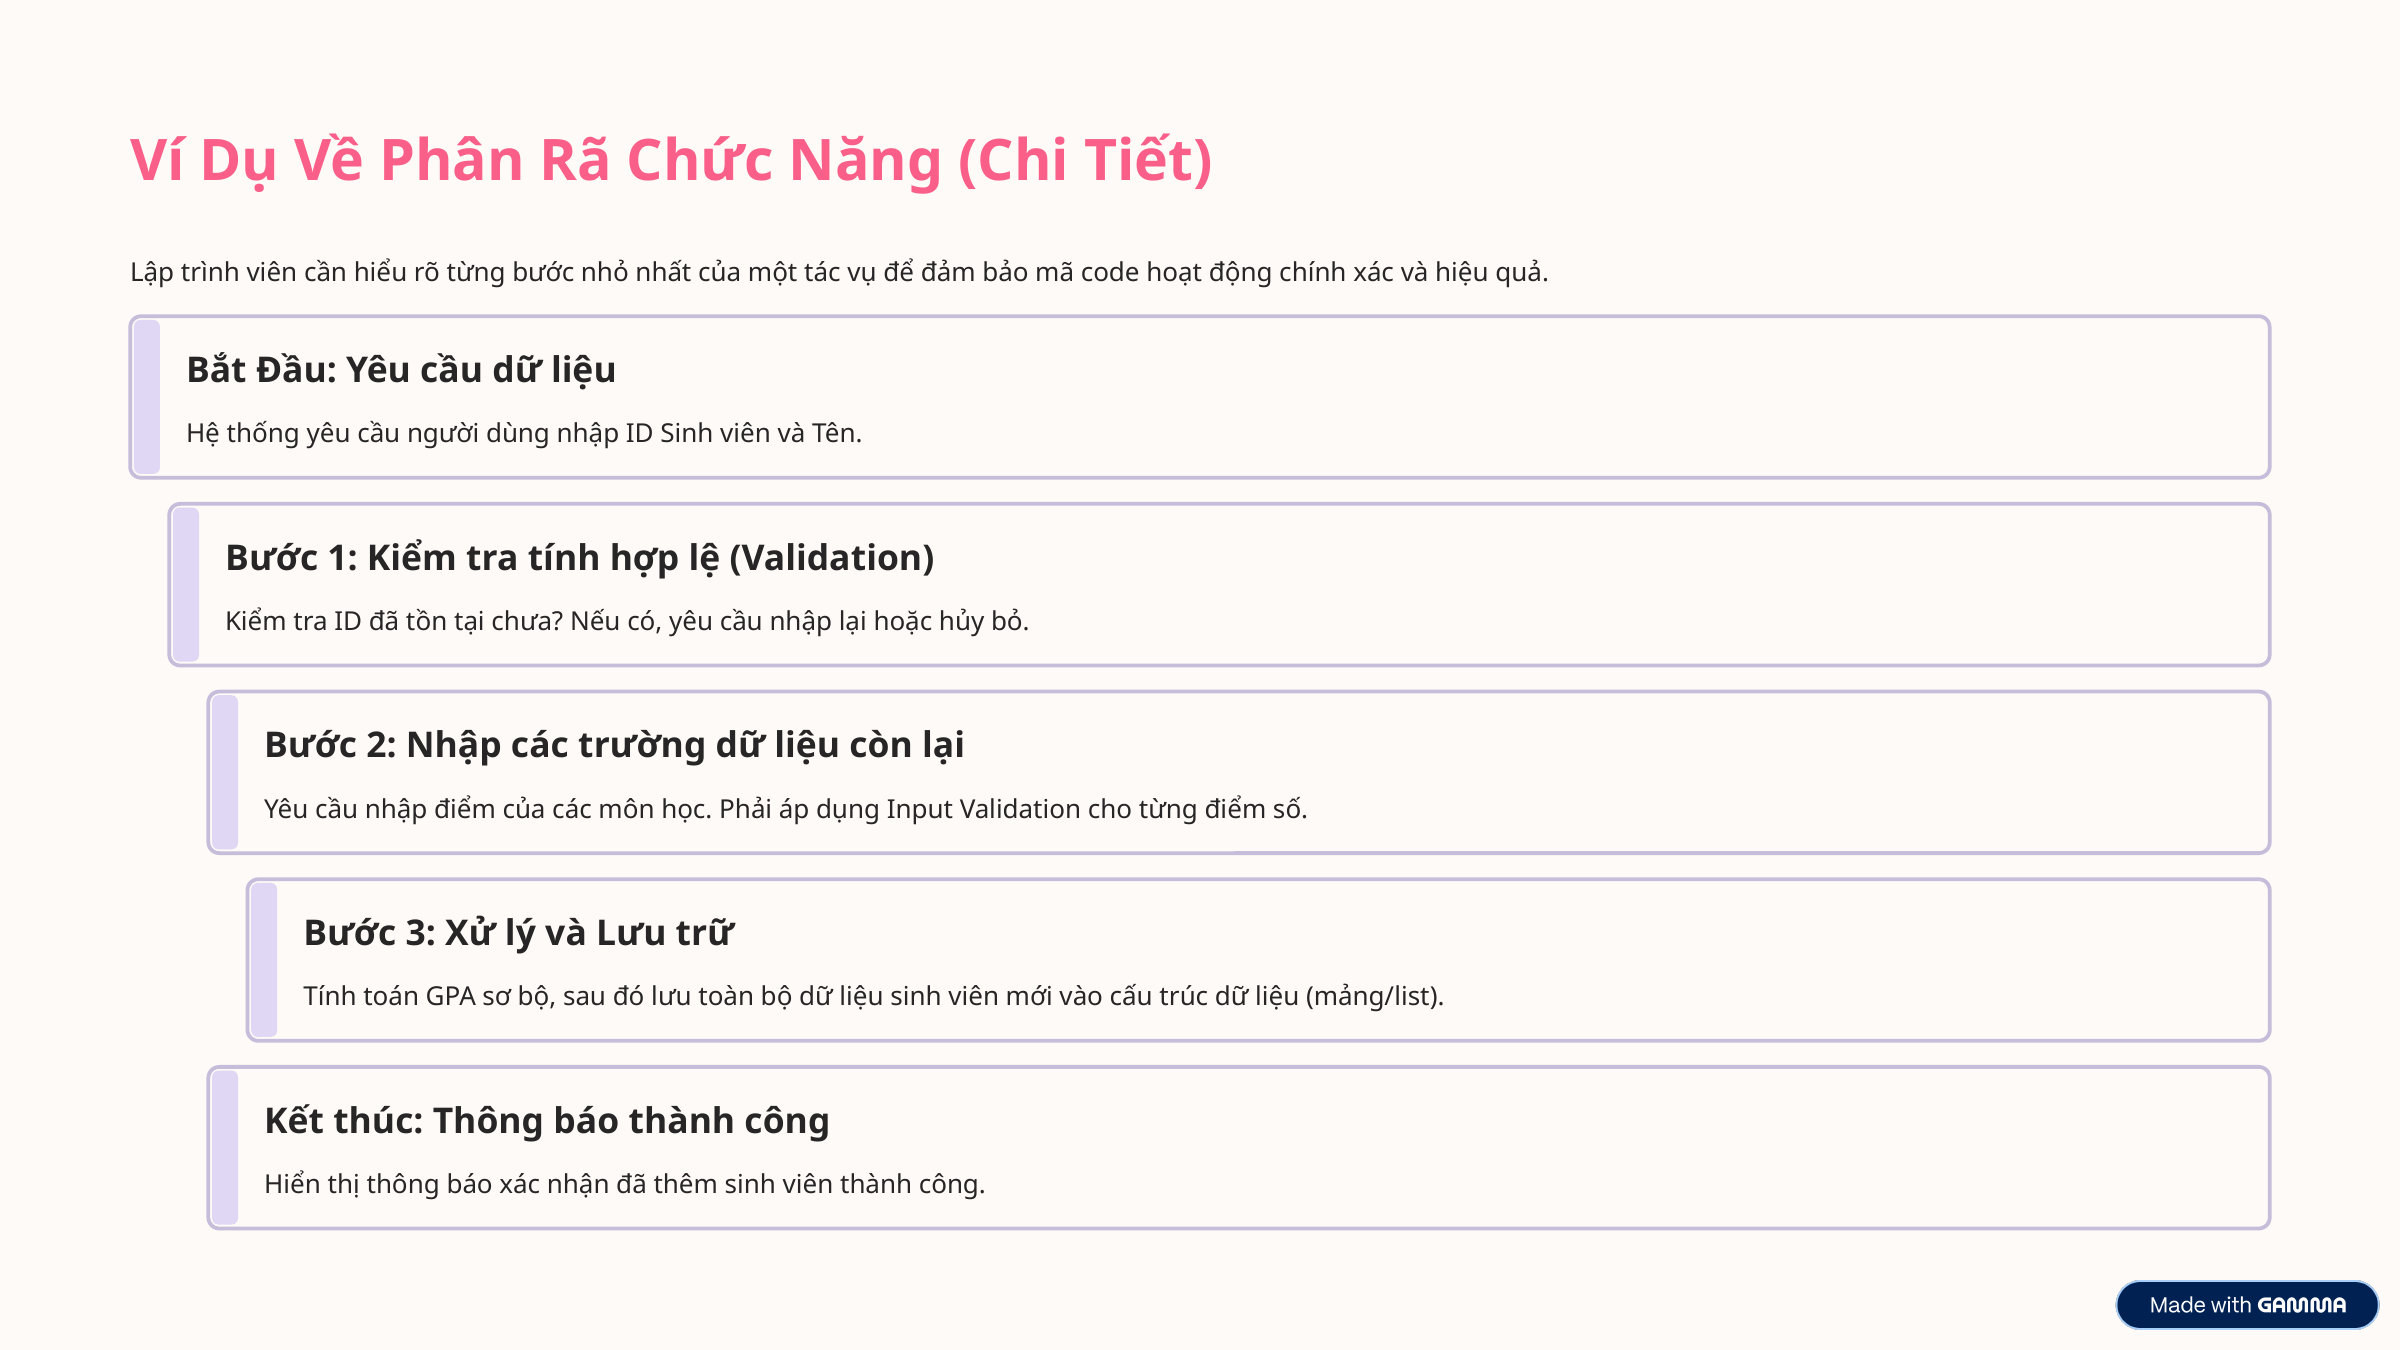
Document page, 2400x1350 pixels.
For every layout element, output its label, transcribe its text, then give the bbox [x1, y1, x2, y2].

text_box Hệ thống yêu cầu người dùng nhập ID Sinh viên và Tên. [186, 406, 2266, 448]
text_box [169, 503, 2270, 666]
text_box Hiển thị thông báo xác nhận đã thêm sinh viên thành công. [264, 1157, 2266, 1199]
text_box [247, 879, 2270, 1041]
text_box Kết thúc: Thông báo thành công [264, 1096, 781, 1142]
text_box Lập trình viên cần hiểu rõ từng bước nhỏ nhất của một tác vụ để đảm bảo mã code hoạt động chính xác và hiệu quả. [130, 245, 2270, 287]
text_box Bước 1: Kiểm tra tính hợp lệ (Validation) [225, 533, 877, 579]
picture [2106, 1271, 2389, 1339]
text_box Ví Dụ Về Phân Rã Chức Năng (Chi Tiết) [130, 121, 1145, 194]
text_box [251, 882, 278, 1038]
text_box Bước 2: Nhập các trường dữ liệu còn lại [264, 721, 899, 766]
text_box [212, 695, 239, 850]
text_box Bắt Đầu: Yêu cầu dữ liệu [185, 345, 578, 391]
text_box [212, 1070, 239, 1225]
text_box Tính toán GPA sơ bộ, sau đó lưu toàn bộ dữ liệu sinh viên mới vào cấu trúc dữ liệu (mảng/list). [303, 969, 2267, 1011]
text_box Yêu cầu nhập điểm của các môn học. Phải áp dụng Input Validation cho từng điểm số. [264, 781, 2266, 824]
text_box [173, 507, 200, 662]
text_box [208, 1066, 2270, 1229]
text_box [208, 691, 2270, 854]
text_box [130, 316, 2270, 478]
text_box Kiểm tra ID đã tồn tại chưa? Nếu có, yêu cầu nhập lại hoặc hủy bỏ. [225, 593, 2266, 636]
text_box [133, 319, 160, 474]
text_box Bước 3: Xử lý và Lưu trữ [303, 908, 684, 954]
